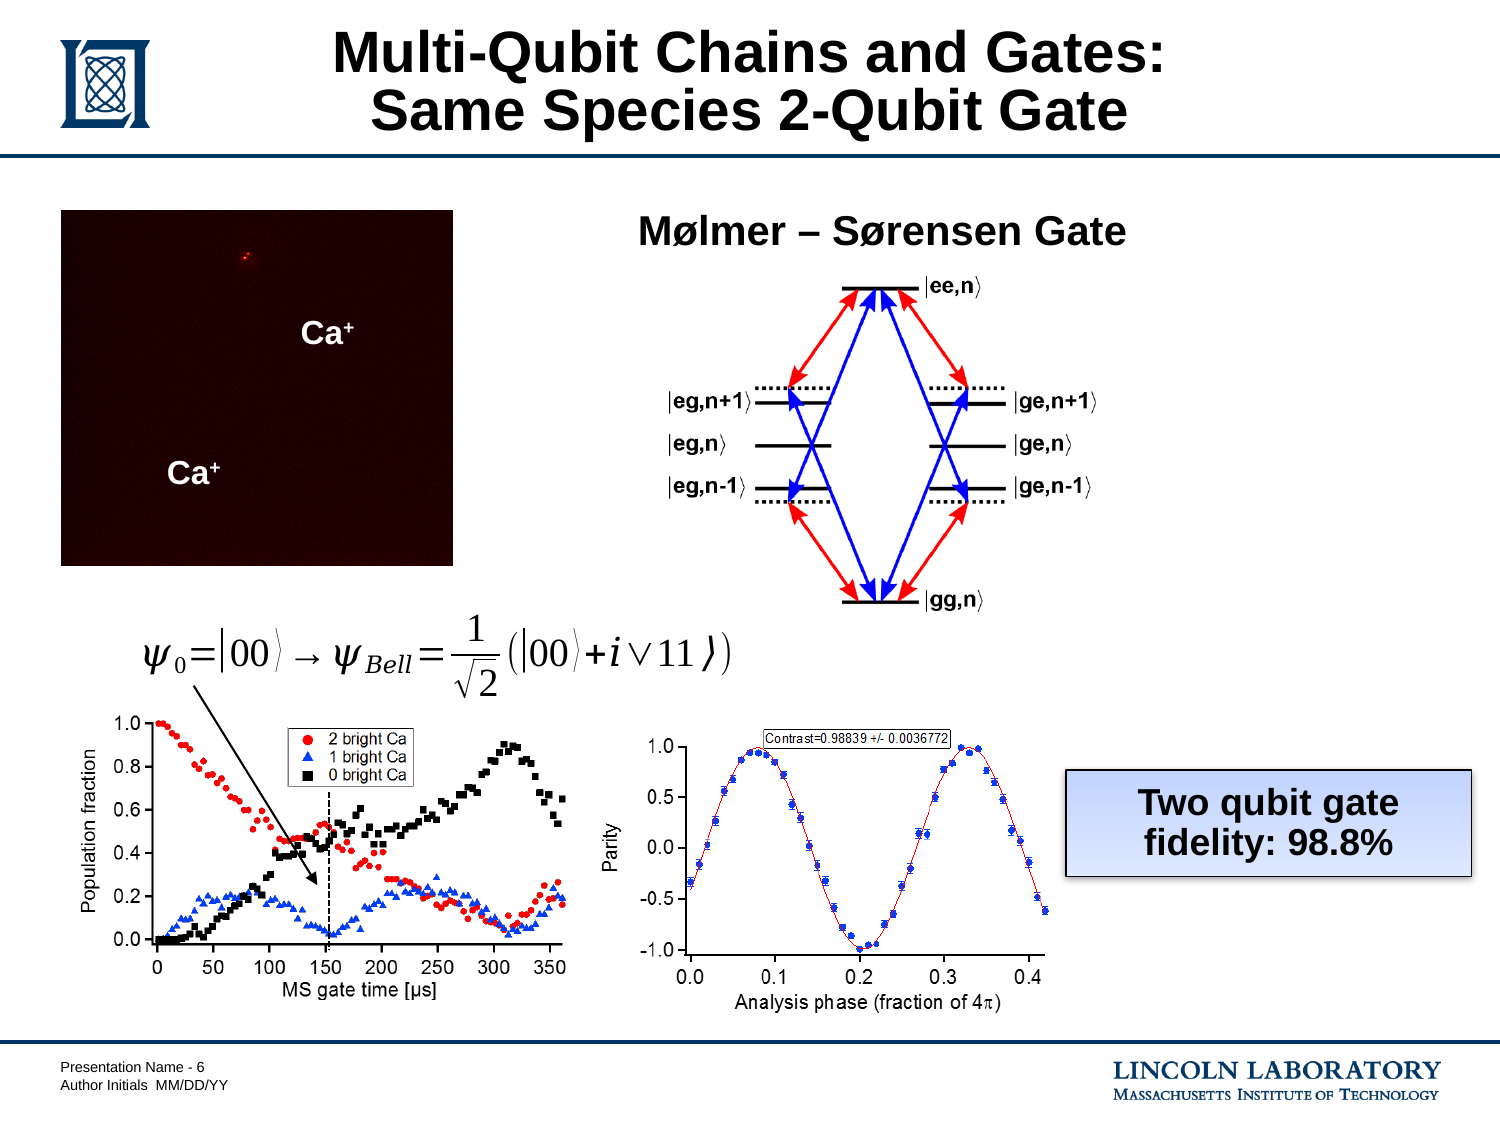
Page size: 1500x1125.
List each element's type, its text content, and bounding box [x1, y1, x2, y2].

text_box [193, 685, 318, 886]
picture [60, 40, 150, 128]
picture [76, 700, 1097, 1015]
picture [668, 276, 1097, 612]
picture [1111, 1061, 1441, 1100]
picture [61, 210, 454, 567]
list Two qubit gate fidelity: 98.8% [1101, 769, 1472, 877]
title Multi-Qubit Chains and Gates: Same Species 2-Qubit Gate [154, 16, 1346, 151]
text_box Mølmer – Sørensen Gate [623, 195, 1143, 261]
